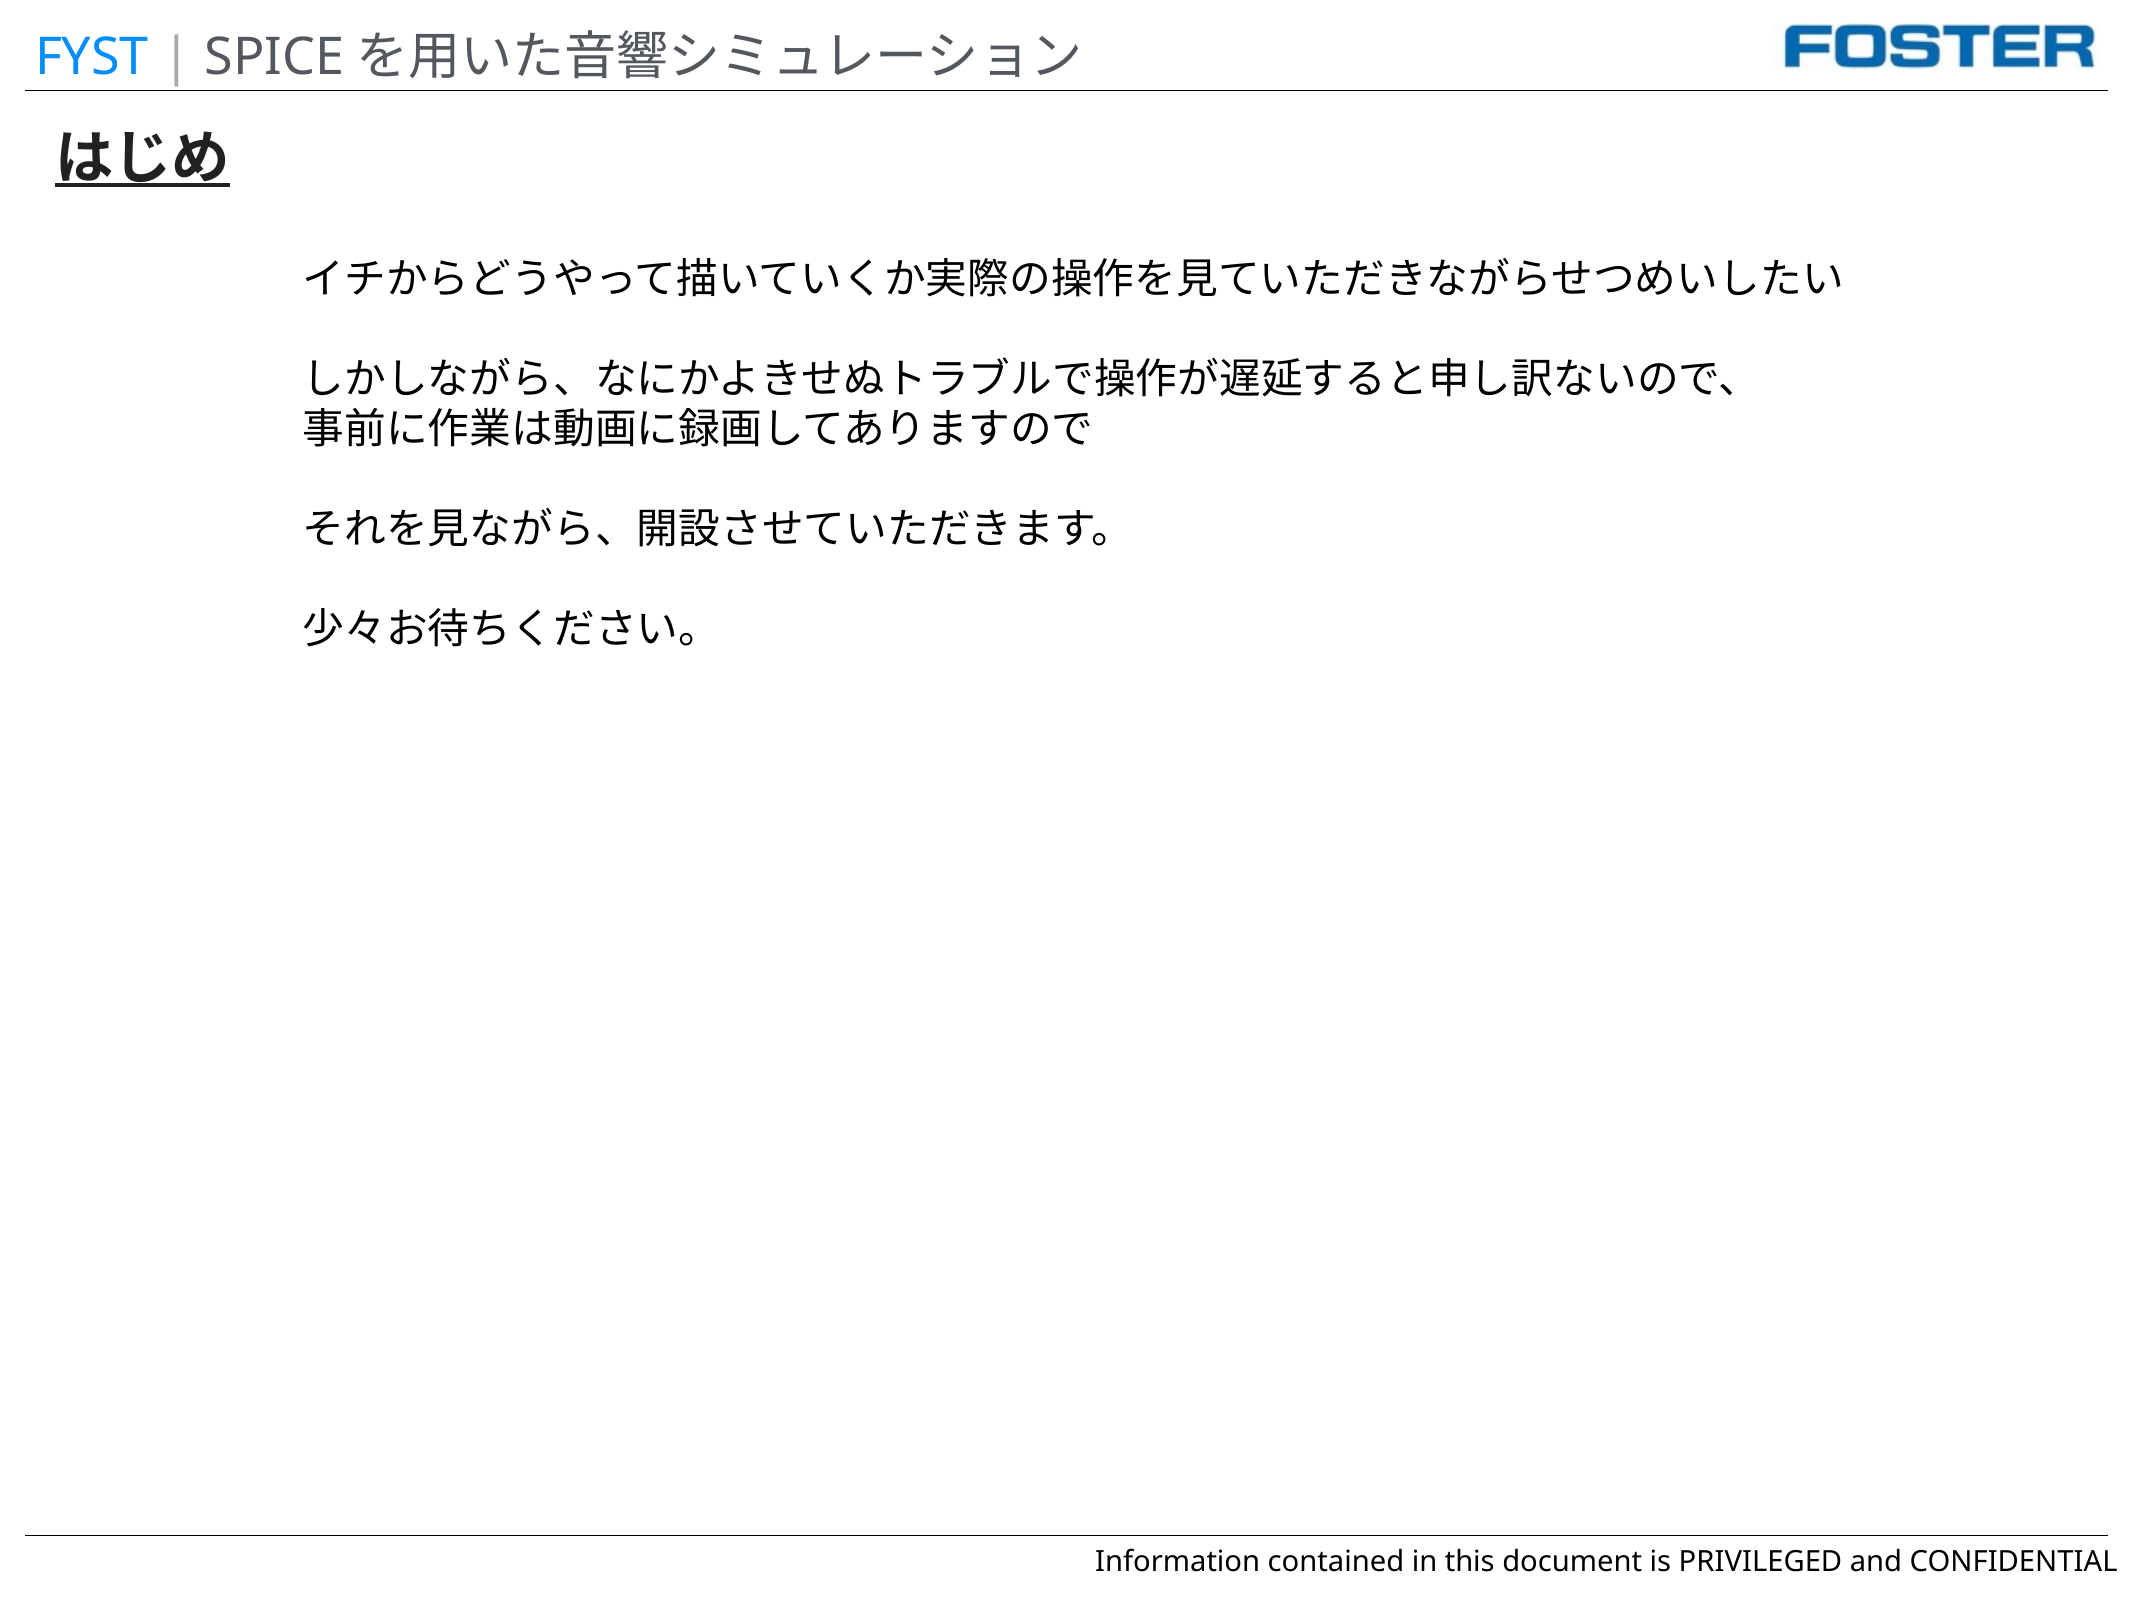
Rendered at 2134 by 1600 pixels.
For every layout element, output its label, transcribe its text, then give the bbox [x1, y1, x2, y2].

picture [1774, 23, 2102, 70]
text_box FYST | SPICEを用いた音響シミュレーション [12, 13, 1746, 93]
text_box はじめ [46, 111, 239, 199]
text_box イチからどうやって描いていくか実際の操作を見ていただきながらせつめいしたい しかしながら、なにかよきせぬトラブルで操作が遅延すると申し訳ないので、 事前に作業は動画に録画してありますので それを見ながら、開設させていただきます。 少々お待ちください。 [287, 244, 1897, 659]
